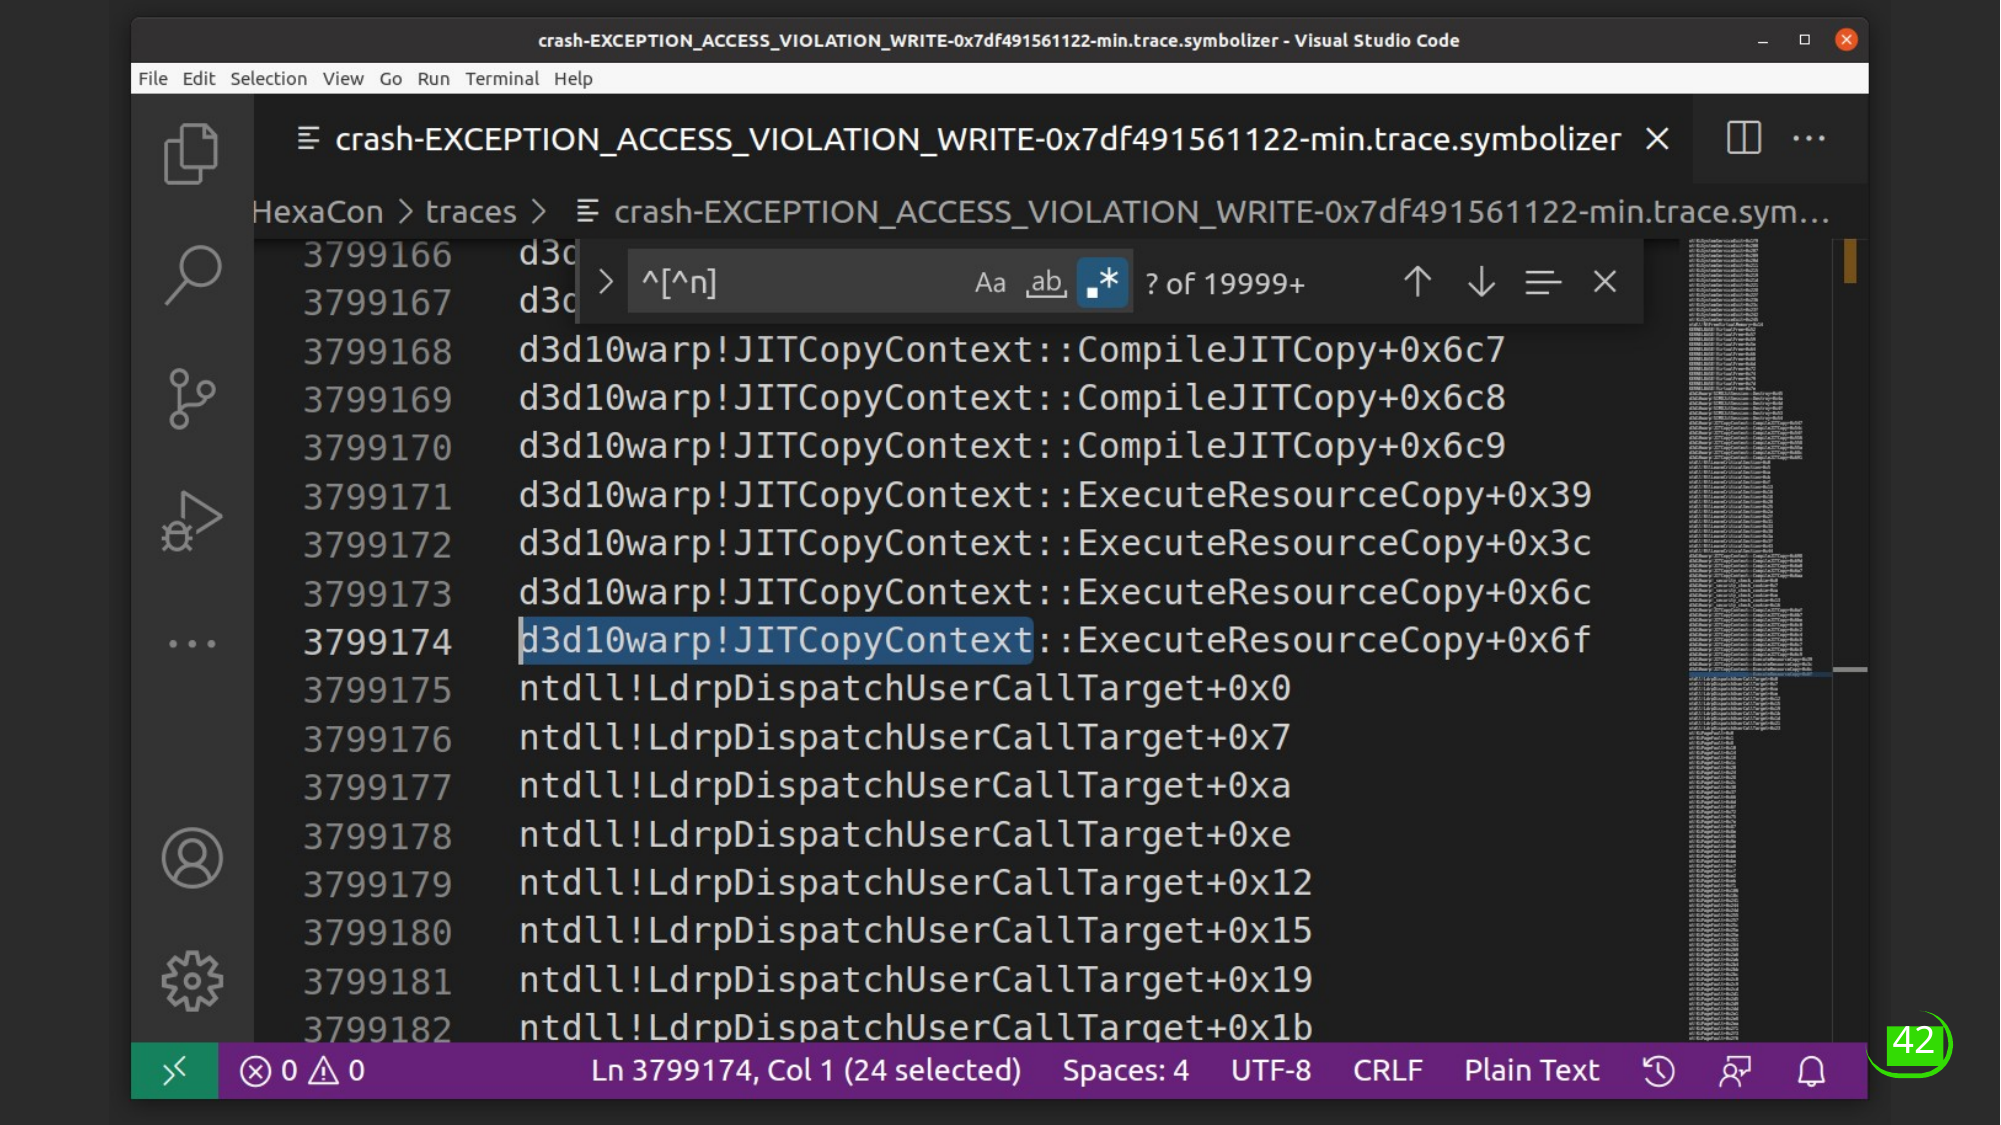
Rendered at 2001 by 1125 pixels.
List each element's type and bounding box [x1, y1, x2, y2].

text_box [109, 0, 1954, 1125]
